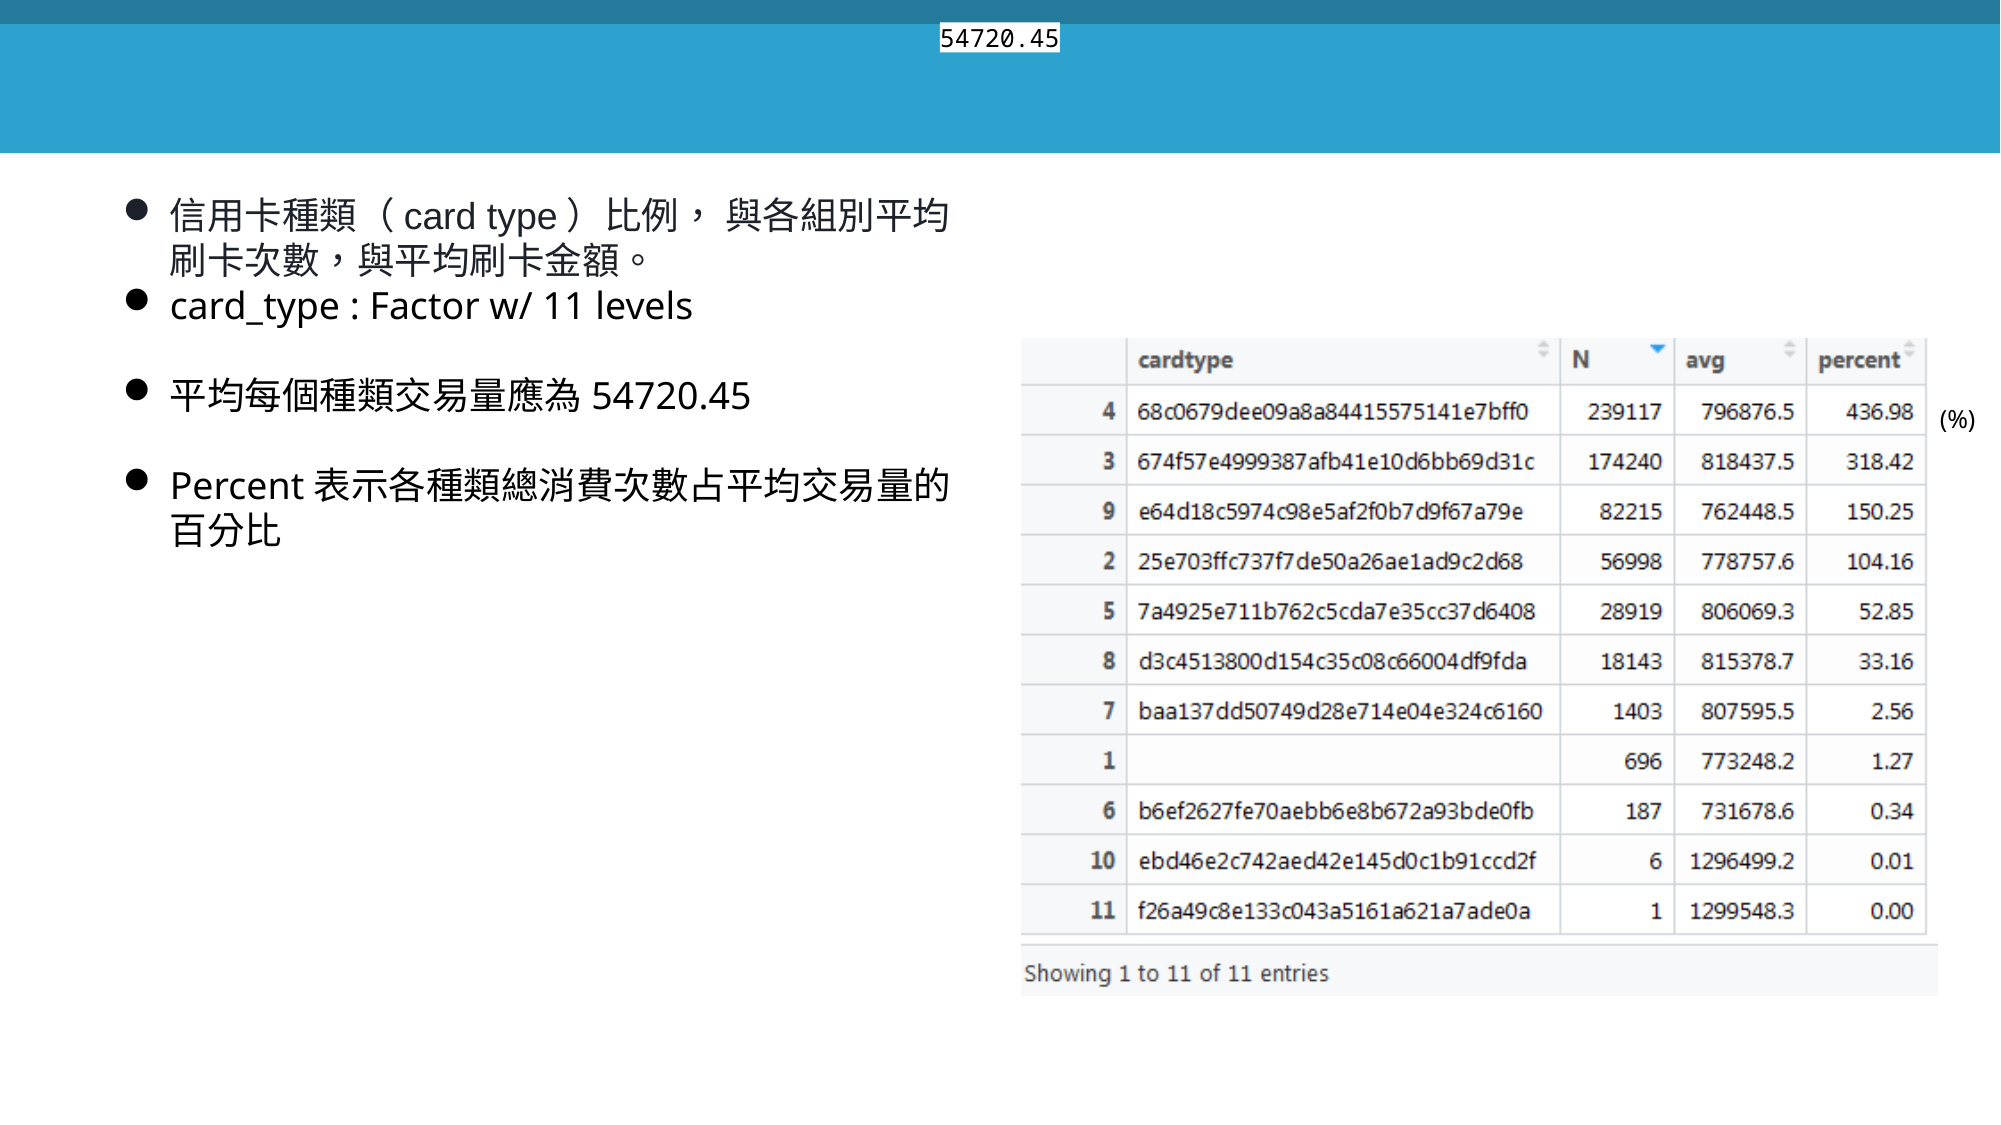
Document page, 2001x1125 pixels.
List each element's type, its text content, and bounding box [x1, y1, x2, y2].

text_box (%) [1938, 387, 2000, 442]
text_box 信用卡種類（card type）比例， 與各組別平均刷卡次數，與平均刷卡金額。 card_type : Factor w/ 11 levels 平均每個種類交易量應為54720.45 Percent表示各種類總消費次數占平均交易量的百分比 [108, 184, 979, 695]
text_box 54720.45 [939, 22, 1060, 53]
picture [1021, 338, 1938, 996]
